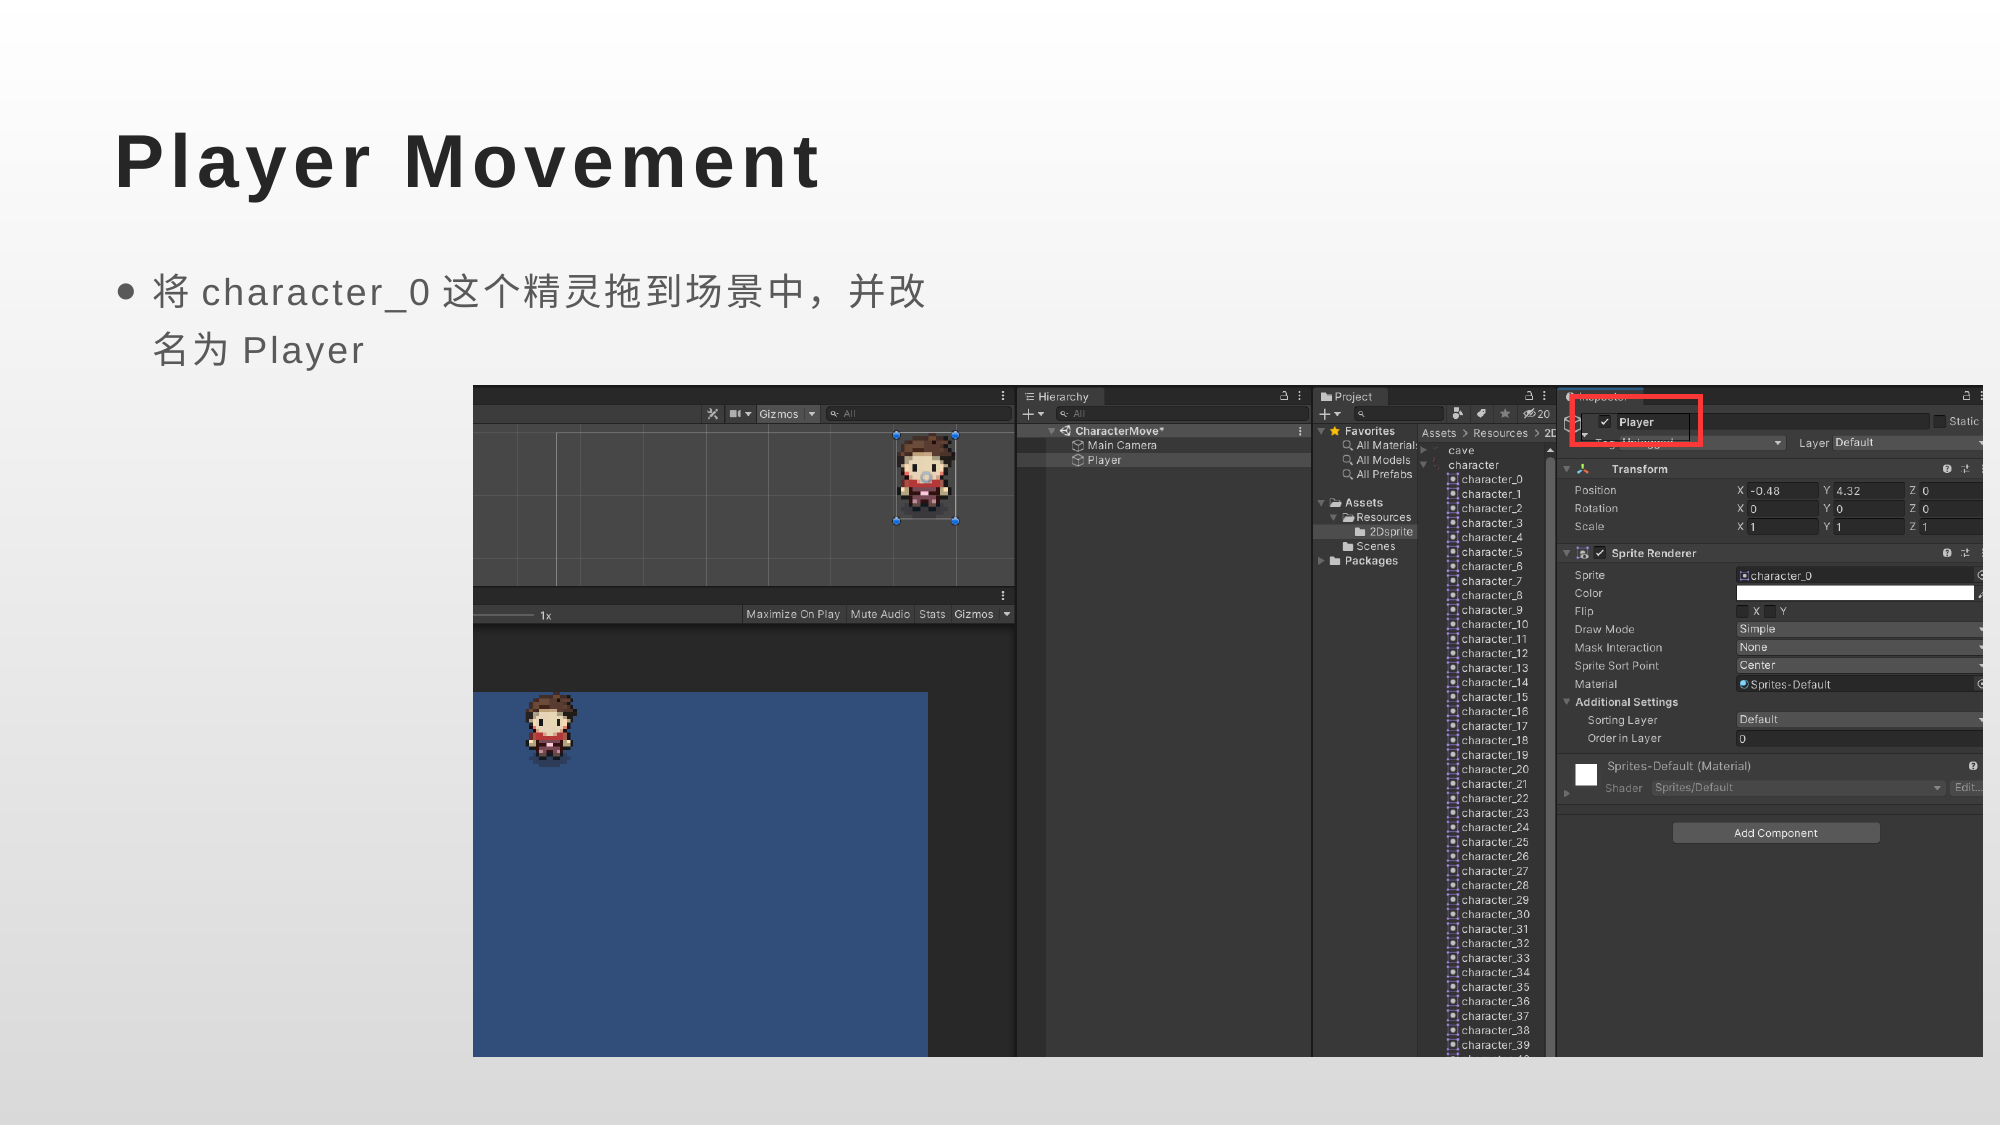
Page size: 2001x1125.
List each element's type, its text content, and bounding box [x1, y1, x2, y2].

list 将character_0这个精灵拖到场景中，并改名为Player [99, 246, 949, 1026]
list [473, 385, 1983, 1058]
title Player Movement [99, 99, 1900, 216]
